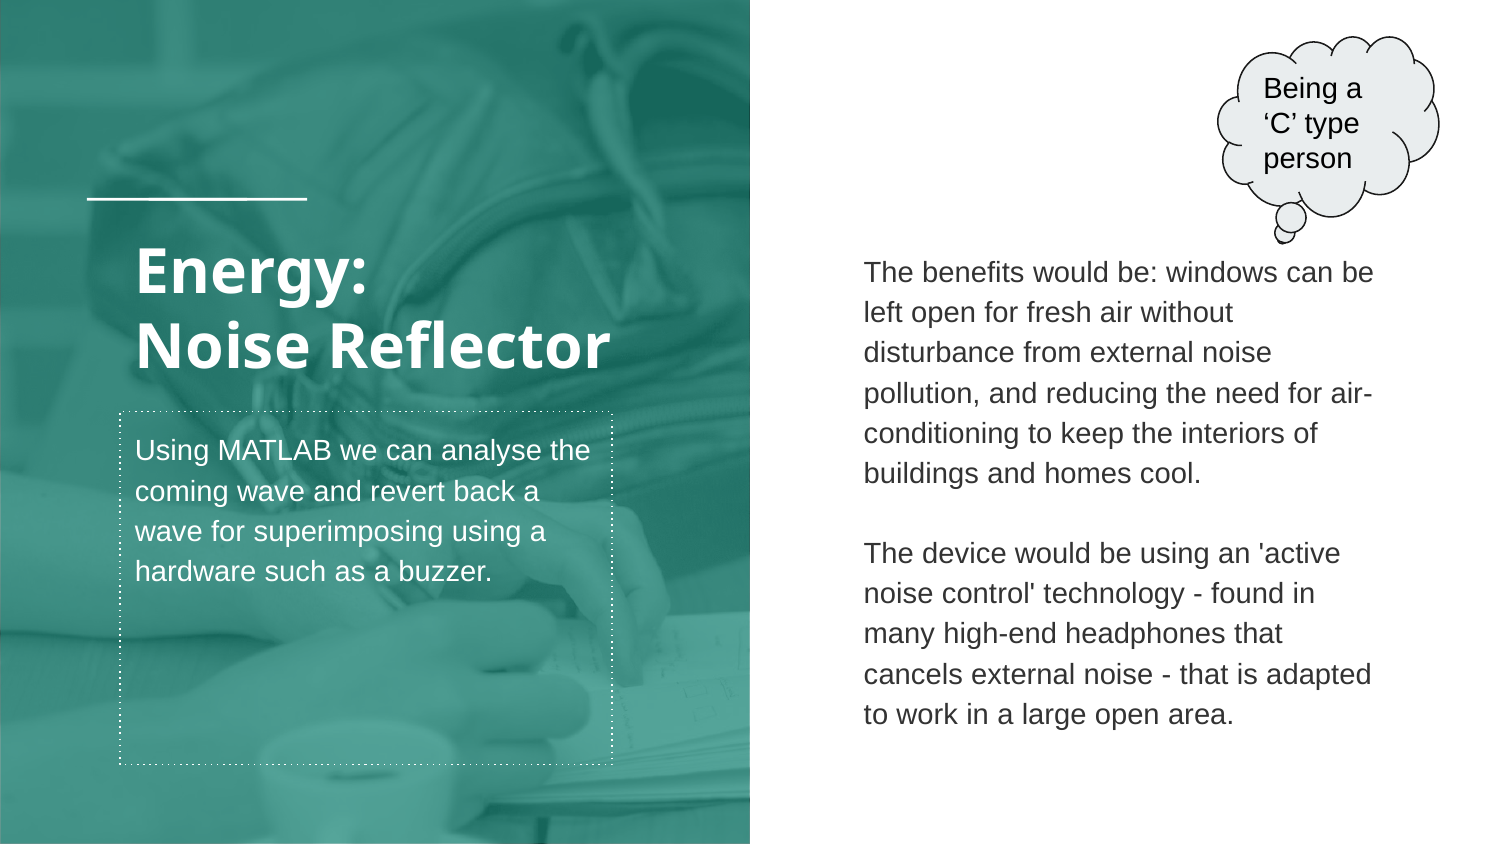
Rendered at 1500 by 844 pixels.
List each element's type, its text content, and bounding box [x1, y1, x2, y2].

title Energy: Noise Reflector [119, 216, 662, 494]
text_box Using MATLAB we can analyse the coming wave and revert back a wave for superimposing using a hardware such as a buzzer. [119, 411, 612, 765]
text_box Being a ‘C’ type person [1217, 36, 1439, 244]
list The benefits would be: windows can be left open for fresh air without disturbance from external noise pollution, and reducing the need for air-conditioning to keep the interiors of buildings and homes cool. The device would be using an 'active noise control' technology - found in many high-end headphones that cancels external noise - that is adapted to work in a large open area. [848, 176, 1403, 765]
